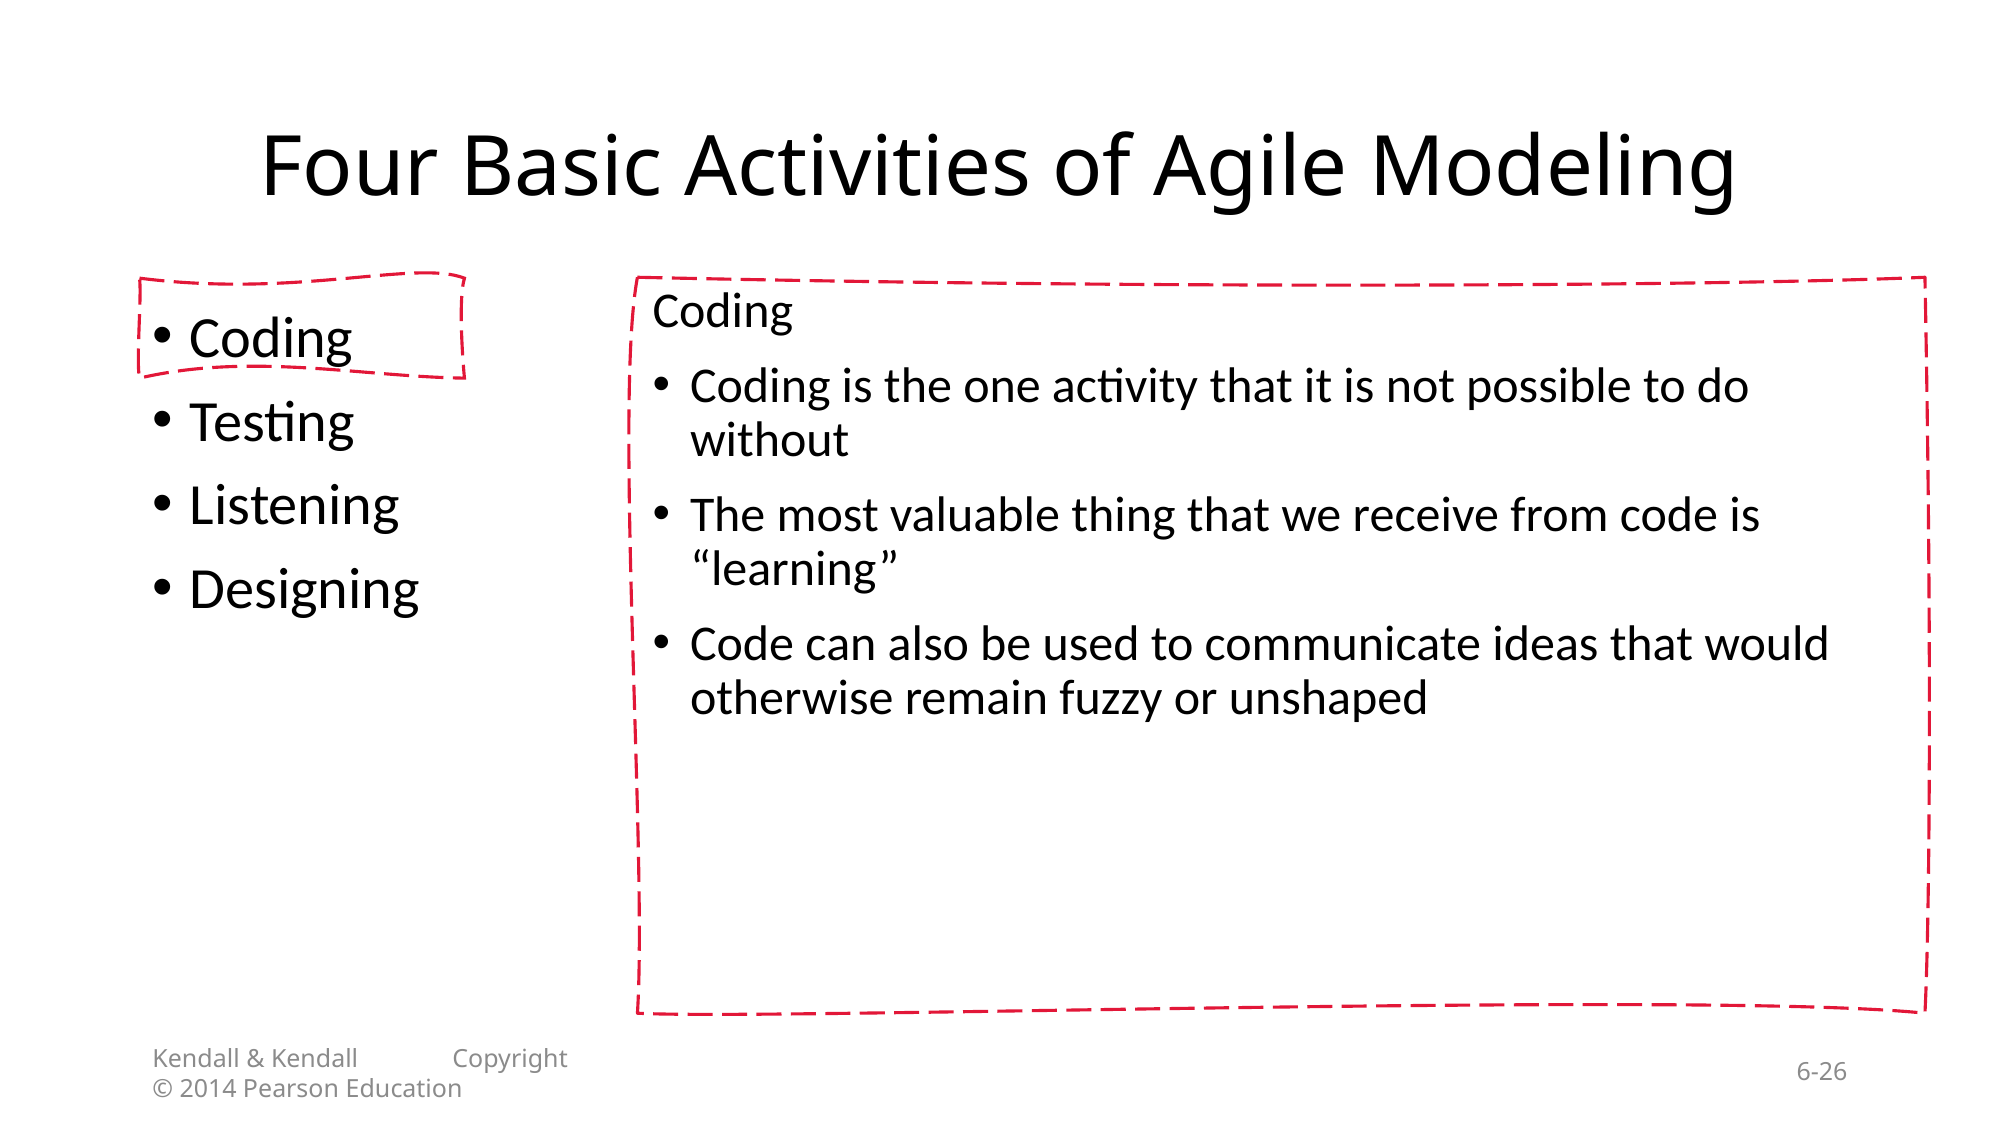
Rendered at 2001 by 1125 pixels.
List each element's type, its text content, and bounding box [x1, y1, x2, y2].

title Four Basic Activities of Agile Modeling [137, 59, 1863, 278]
text_box [137, 271, 466, 380]
list Coding Testing Listening Designing [873, 1005, 1863, 1014]
text_box Coding Coding is the one activity that it is not possible to do without The most valuable thing that we receive from code is “learning” Code can also be used to communicate ideas that would otherwise remain fuzzy or unshaped [628, 277, 1930, 1015]
slide_number 6-26 [1412, 1042, 1863, 1103]
slide_number Kendall & Kendall Copyright © 2014 Pearson Education [137, 1042, 588, 1103]
list Coding Testing Listening Designing [137, 299, 639, 1014]
